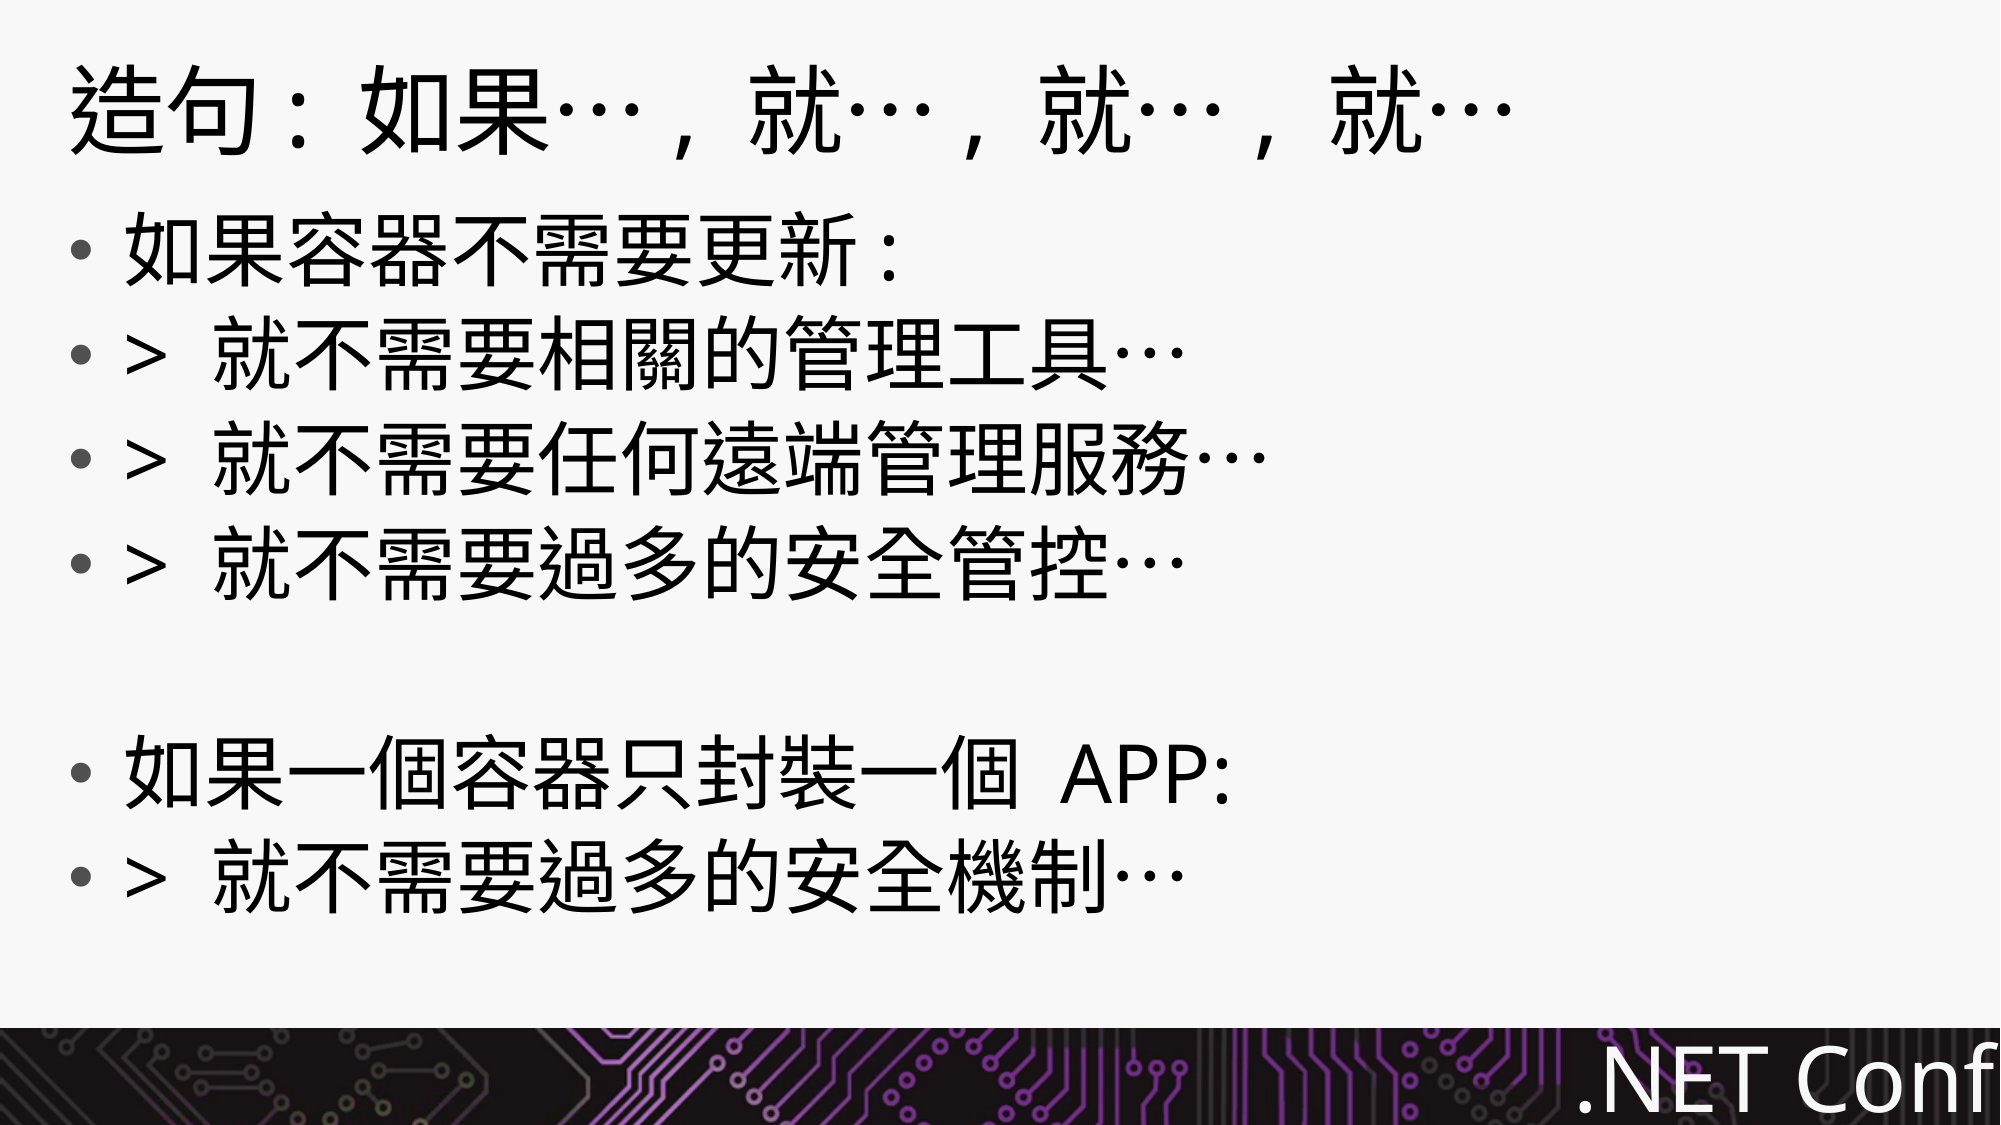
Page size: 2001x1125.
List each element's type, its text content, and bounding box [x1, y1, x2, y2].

picture [0, 1028, 2000, 1125]
list 如果容器不需要更新: > 就不需要相關的管理工具… > 就不需要任何遠端管理服務… > 就不需要過多的安全管控… 如果一個容器只封裝一個 APP: > 就不需要過多的安全機制… [44, 196, 1956, 968]
title 造句: 如果…, 就…, 就…, 就… [44, 47, 1957, 196]
